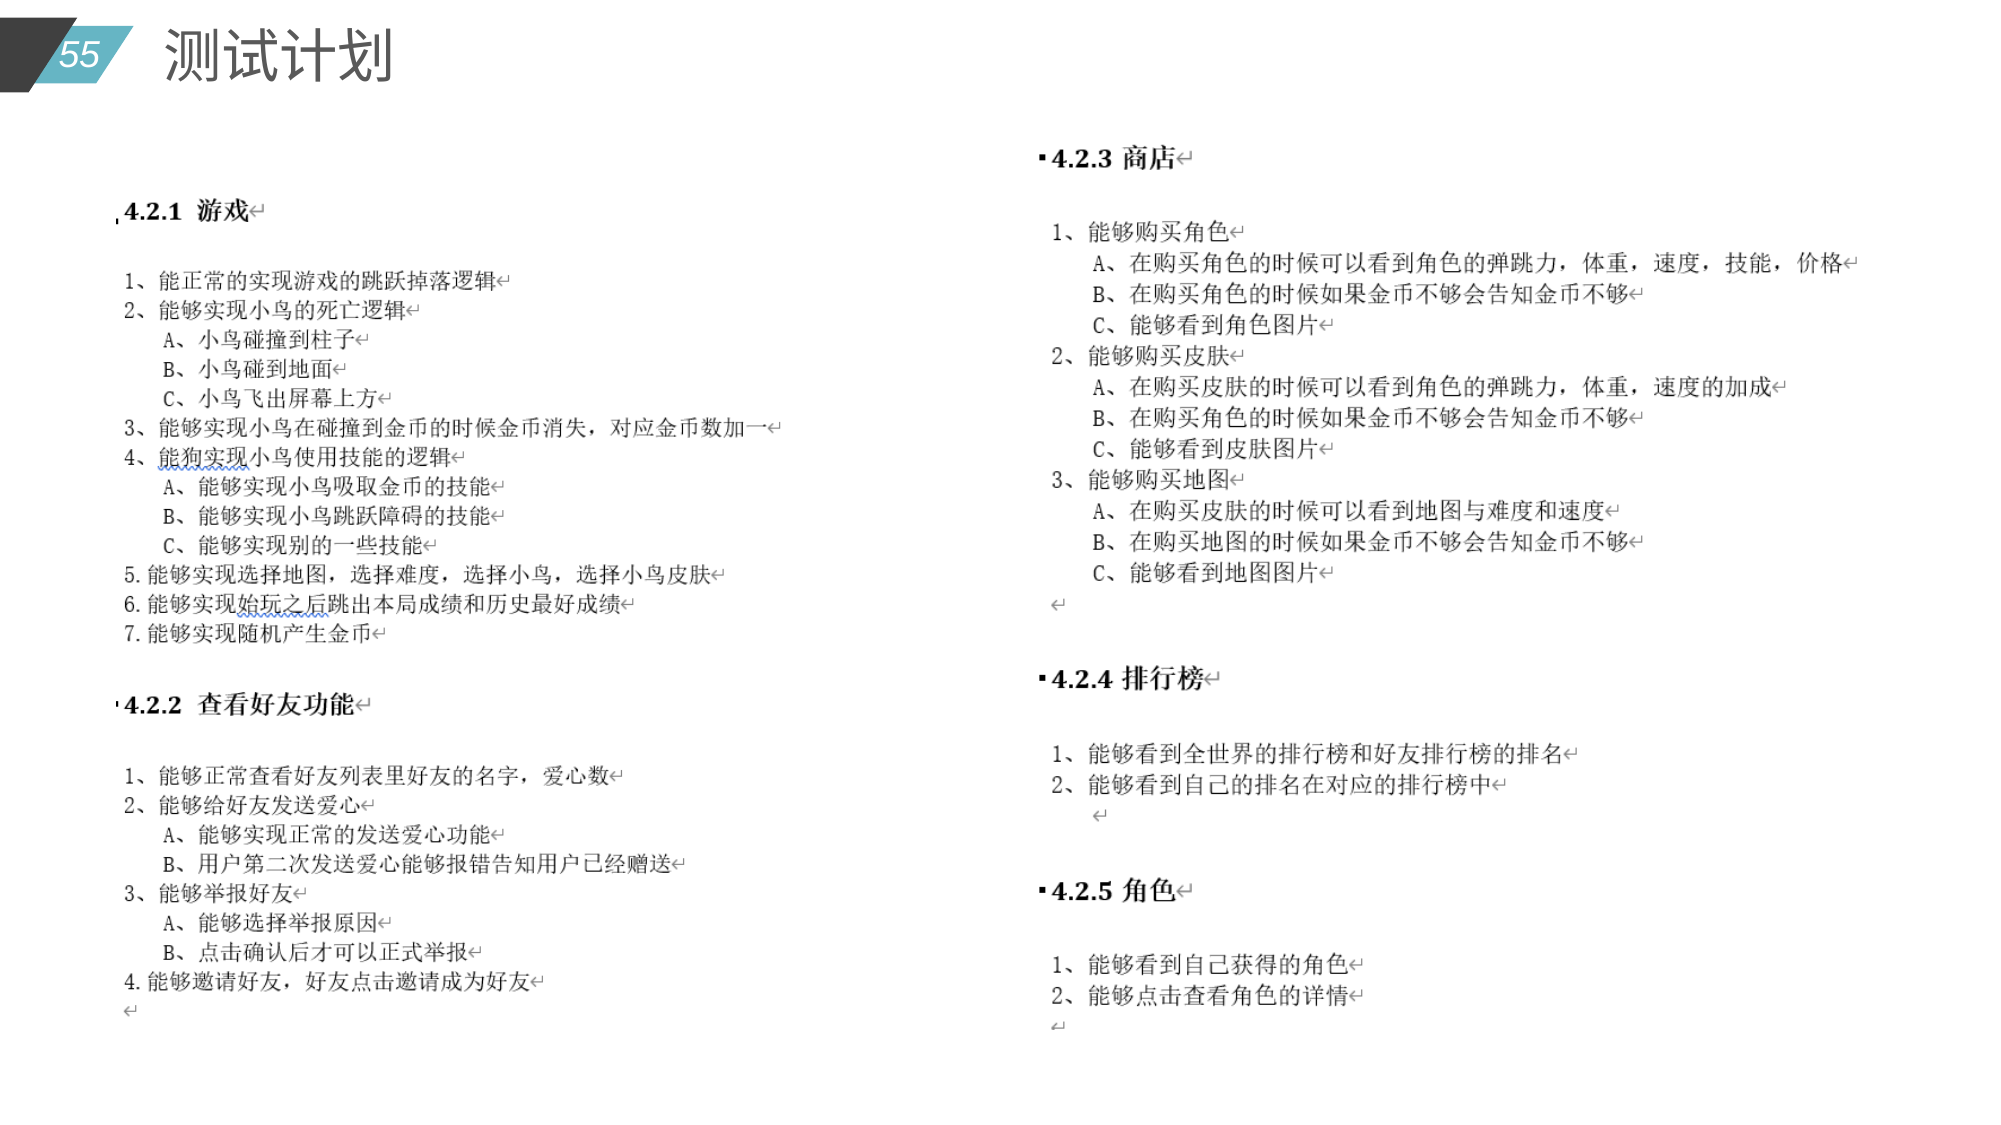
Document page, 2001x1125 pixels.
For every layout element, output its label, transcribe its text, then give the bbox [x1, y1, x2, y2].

picture [1024, 133, 1858, 1030]
picture [116, 196, 935, 1030]
text_box 测试计划 [148, 11, 412, 97]
